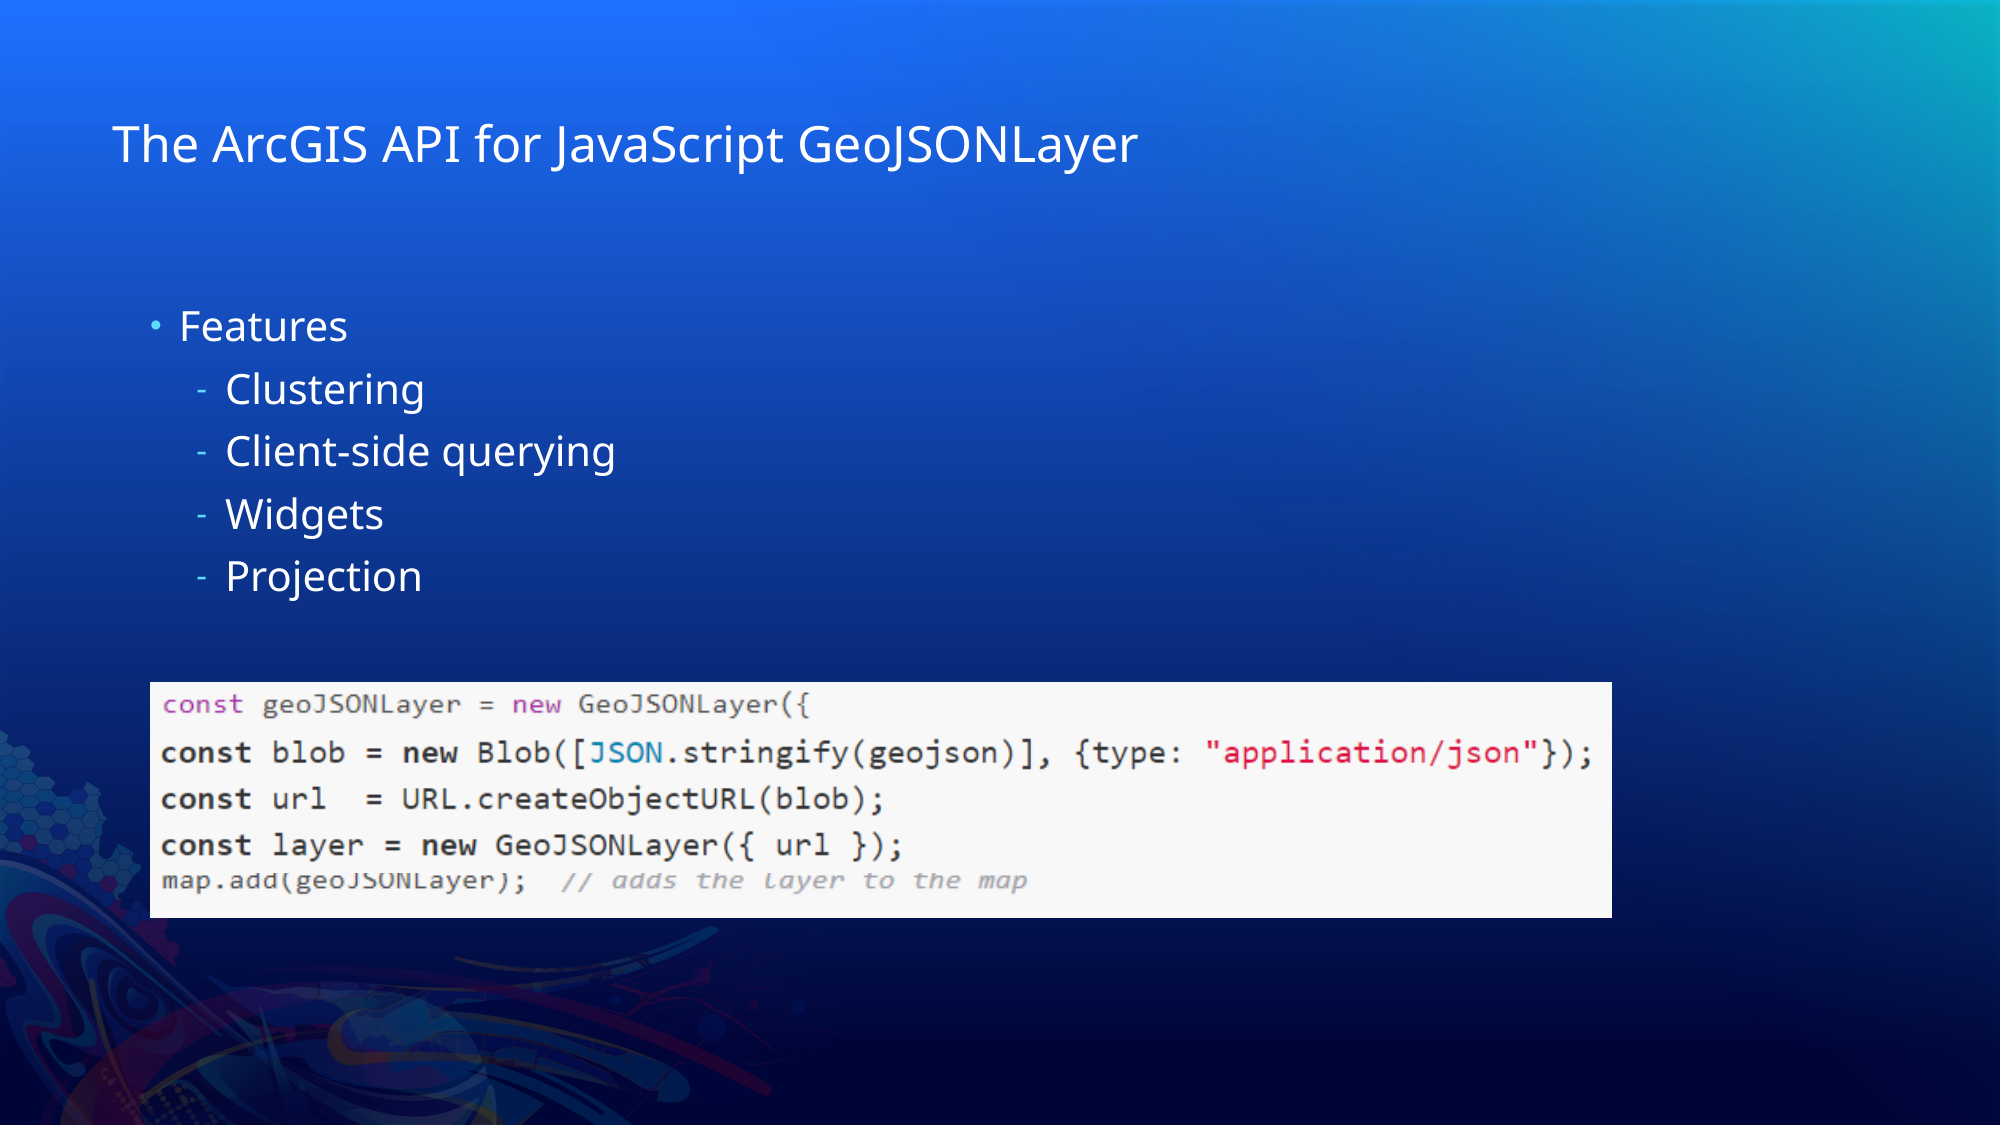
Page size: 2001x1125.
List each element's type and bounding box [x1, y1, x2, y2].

text_box [0, 0, 2000, 1125]
picture [149, 682, 1612, 918]
